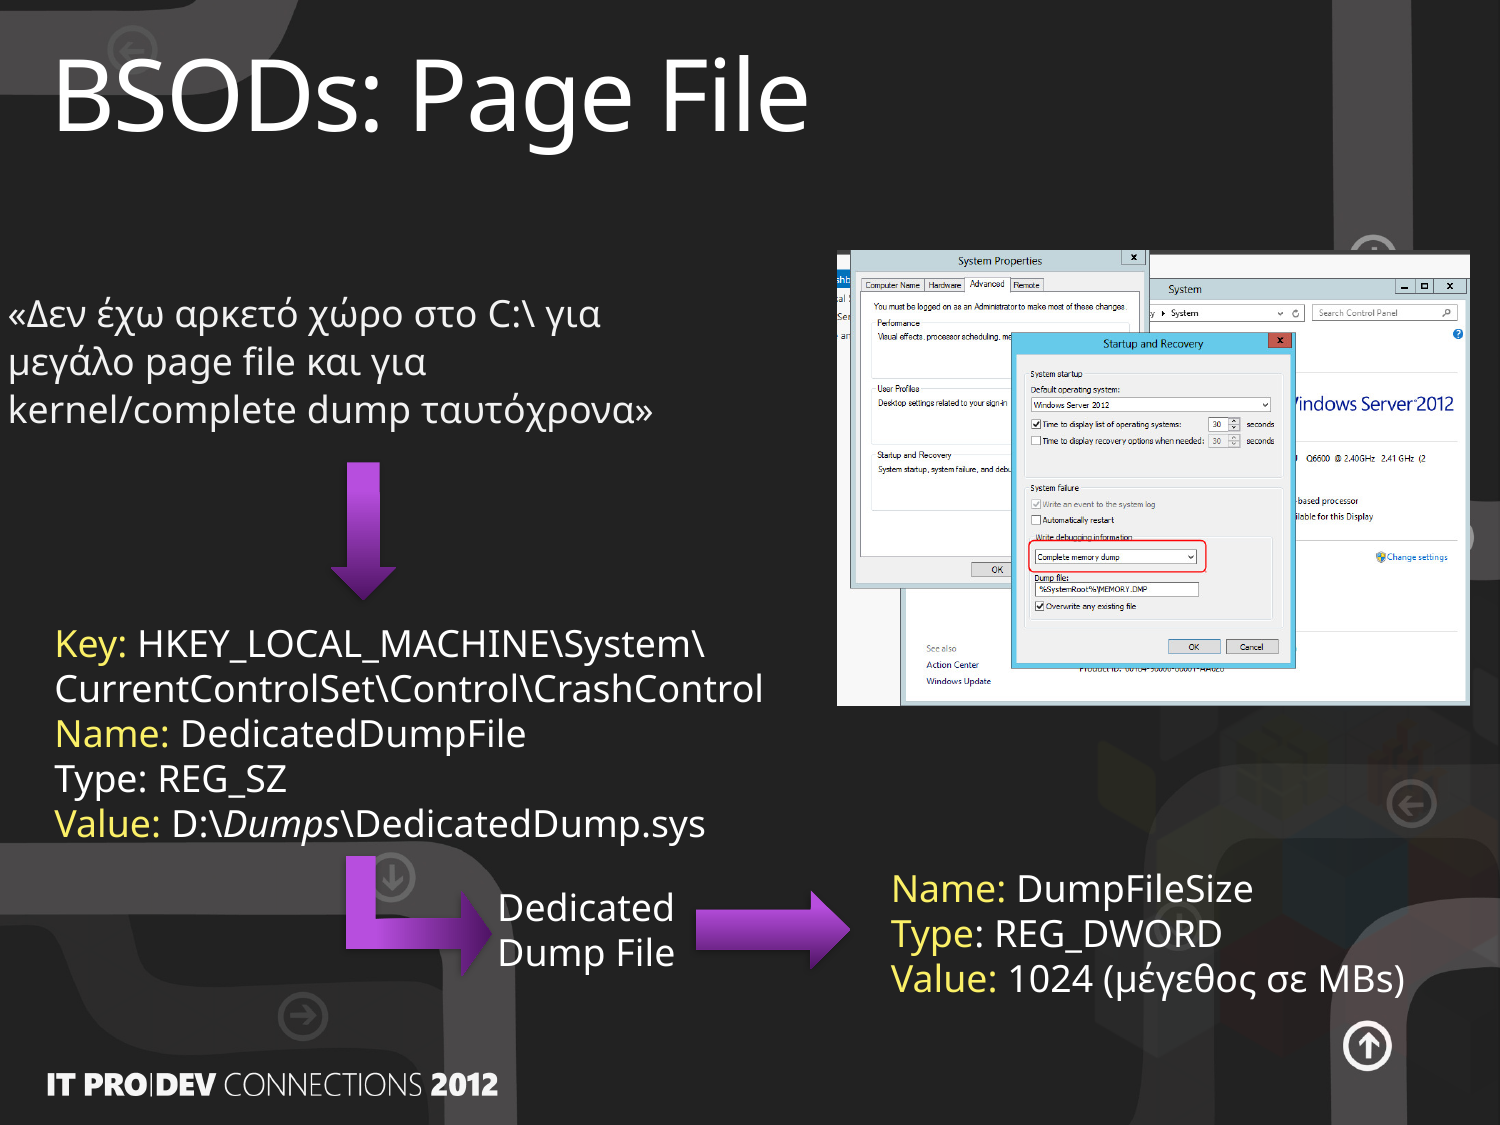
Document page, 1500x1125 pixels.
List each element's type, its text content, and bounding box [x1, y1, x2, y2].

text_box Name: DumpFileSize Type: REG_DWORD Value: 1024 (μέγεθος σε MBs) [876, 857, 1464, 1008]
title BSODs: Page File [35, 23, 1462, 175]
text_box «Δεν έχω αρκετό χώρο στο C:\ για μεγάλο page file και για kernel/complete dump ταυτόχρονα» [0, 287, 734, 439]
text_box Key: HKEY_LOCAL_MACHINE\System\ CurrentControlSet\Control\CrashControl Name: DedicatedDumpFile Type: REG_SZ Value: D:\Dumps\DedicatedDump.sys [39, 612, 838, 853]
text_box [345, 856, 492, 977]
text_box [695, 890, 850, 969]
text_box [330, 462, 396, 600]
text_box Dedicated Dump File [482, 876, 700, 982]
picture [0, 0, 1500, 1125]
